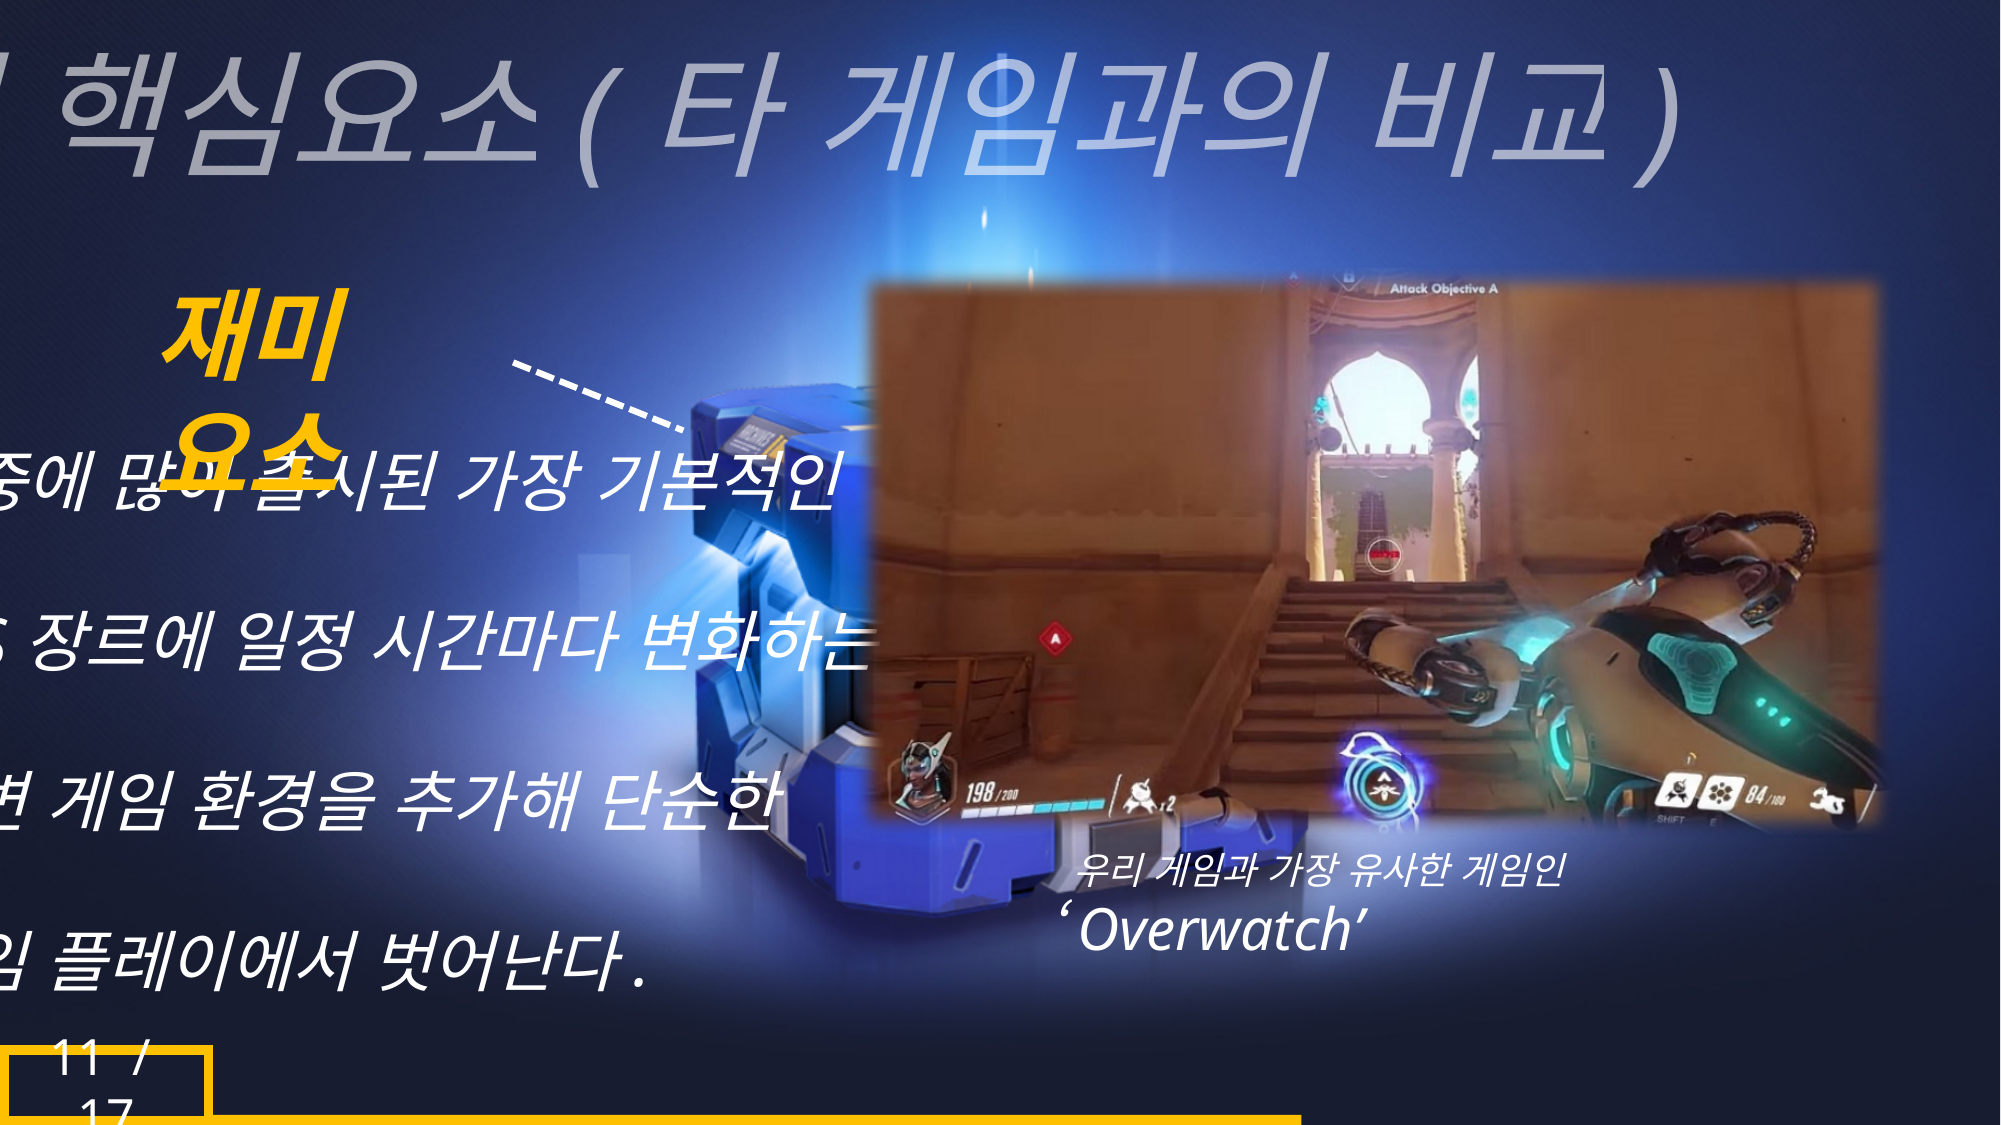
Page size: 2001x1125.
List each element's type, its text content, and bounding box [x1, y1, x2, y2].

picture [0, 0, 2001, 1125]
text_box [513, 362, 684, 431]
text_box 시중에 많이 출시된 가장 기본적인 FPS장르에 일정 시간마다 변화하는 주변 게임 환경을 추가해 단순한 게임 플레이에서 벗어난다. [0, 432, 894, 1007]
text_box 11 / 17 [3, 1049, 209, 1122]
text_box 우리 게임과 가장 유사한 게임인 ‘Overwatch’ [1032, 839, 1745, 970]
text_box 재미 요소 [140, 265, 514, 520]
text_box 게임 핵심요소(타 게임과의 비교) [0, 21, 1698, 202]
text_box [205, 1114, 1302, 1125]
